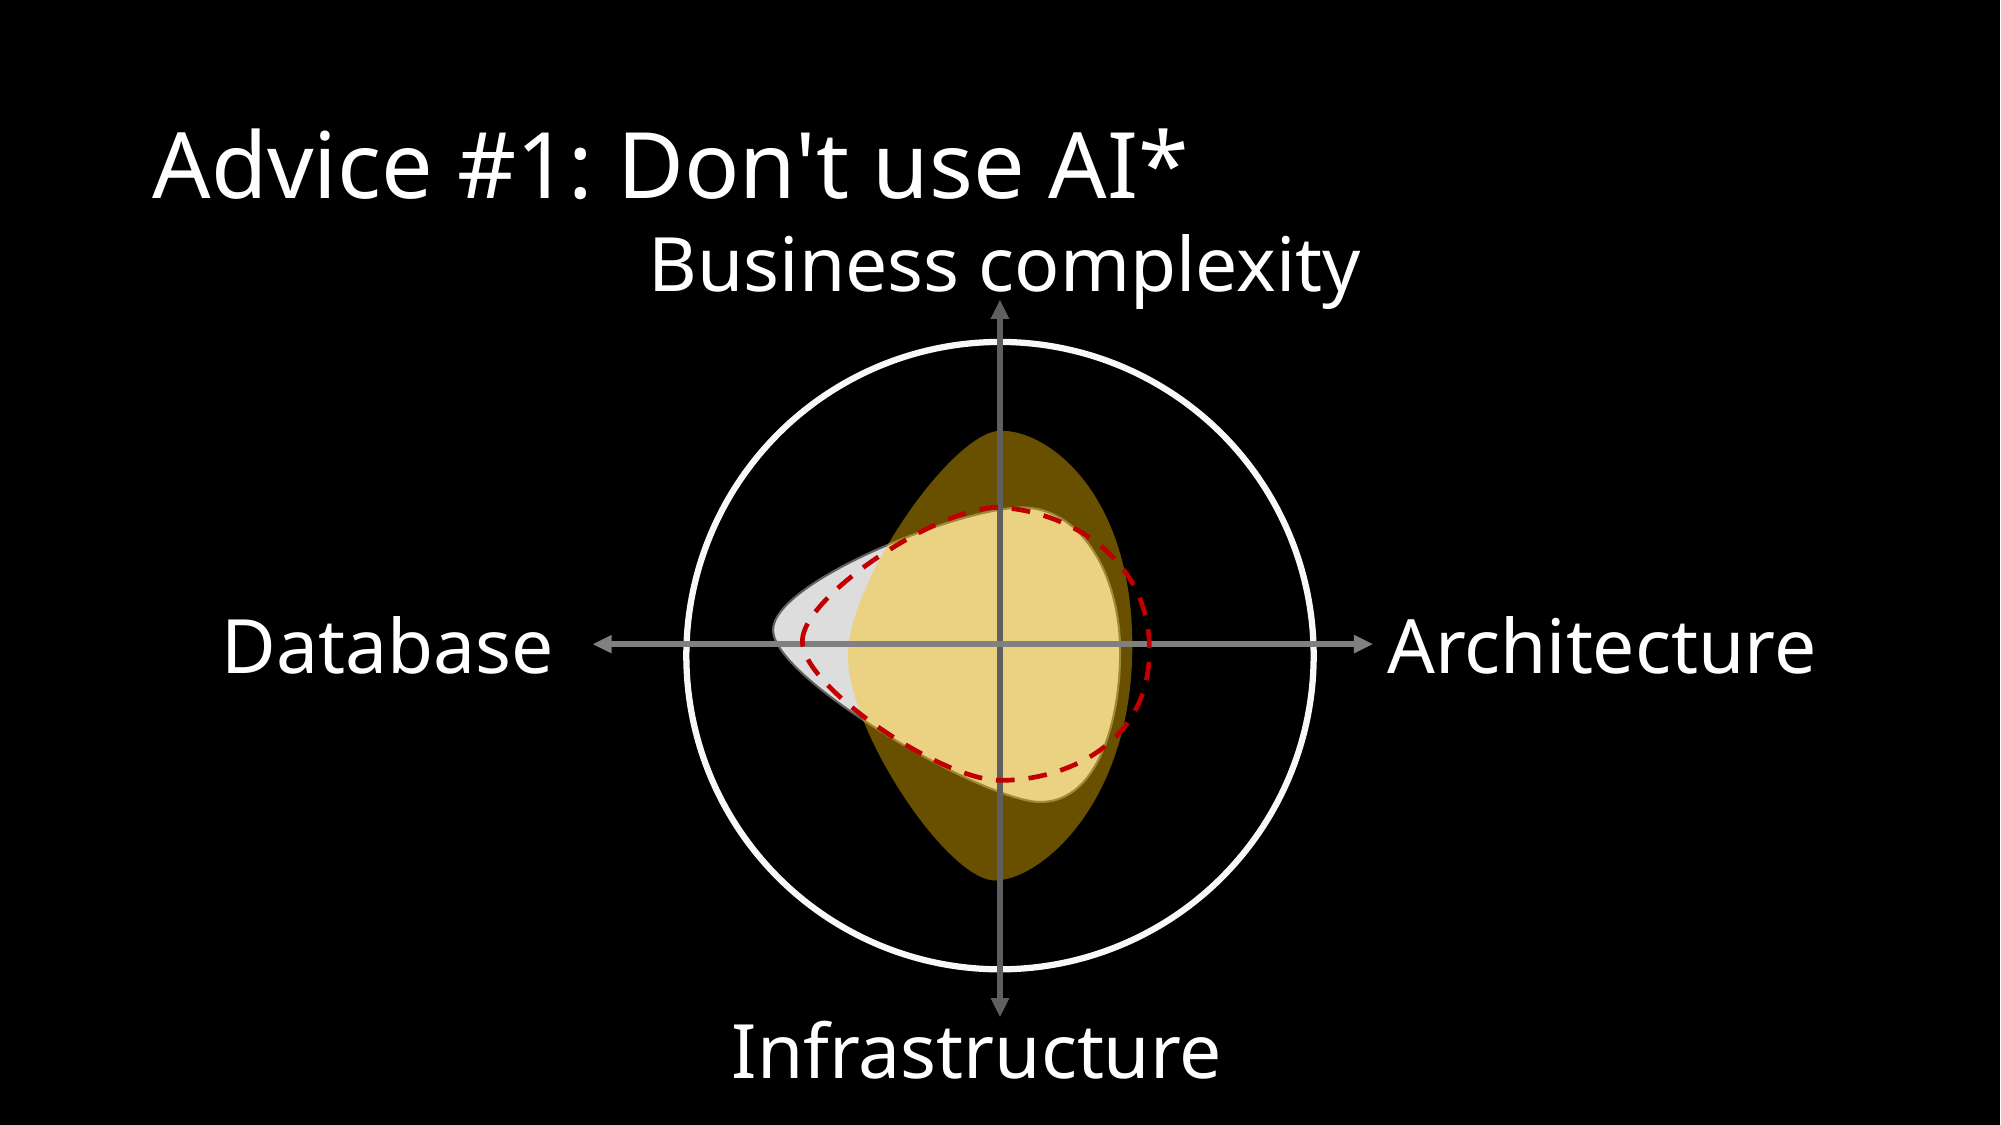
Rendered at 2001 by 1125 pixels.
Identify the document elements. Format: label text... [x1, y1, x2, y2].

text_box Infrastructure [717, 1017, 1314, 1102]
text_box Database [206, 591, 592, 696]
text_box Architecture [1373, 591, 1904, 696]
title Advice #1: Don't use AI* [137, 59, 1863, 278]
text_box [592, 299, 1373, 1017]
text_box Business complexity [633, 209, 1397, 315]
